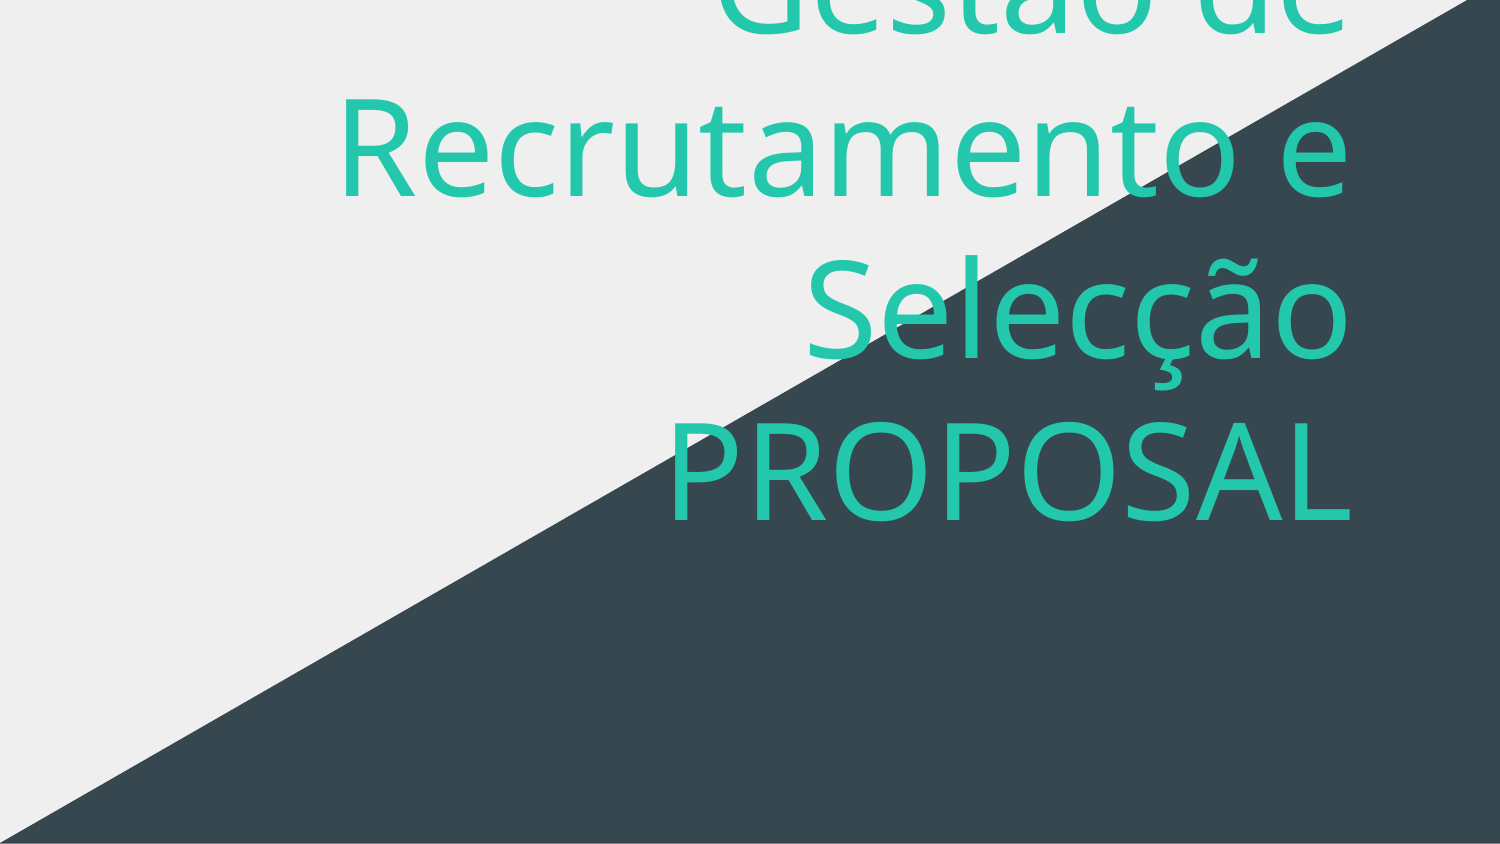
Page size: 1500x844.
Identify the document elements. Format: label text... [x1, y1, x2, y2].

title Gestão de Recrutamento e Selecção PROPOSAL [130, 228, 1369, 563]
